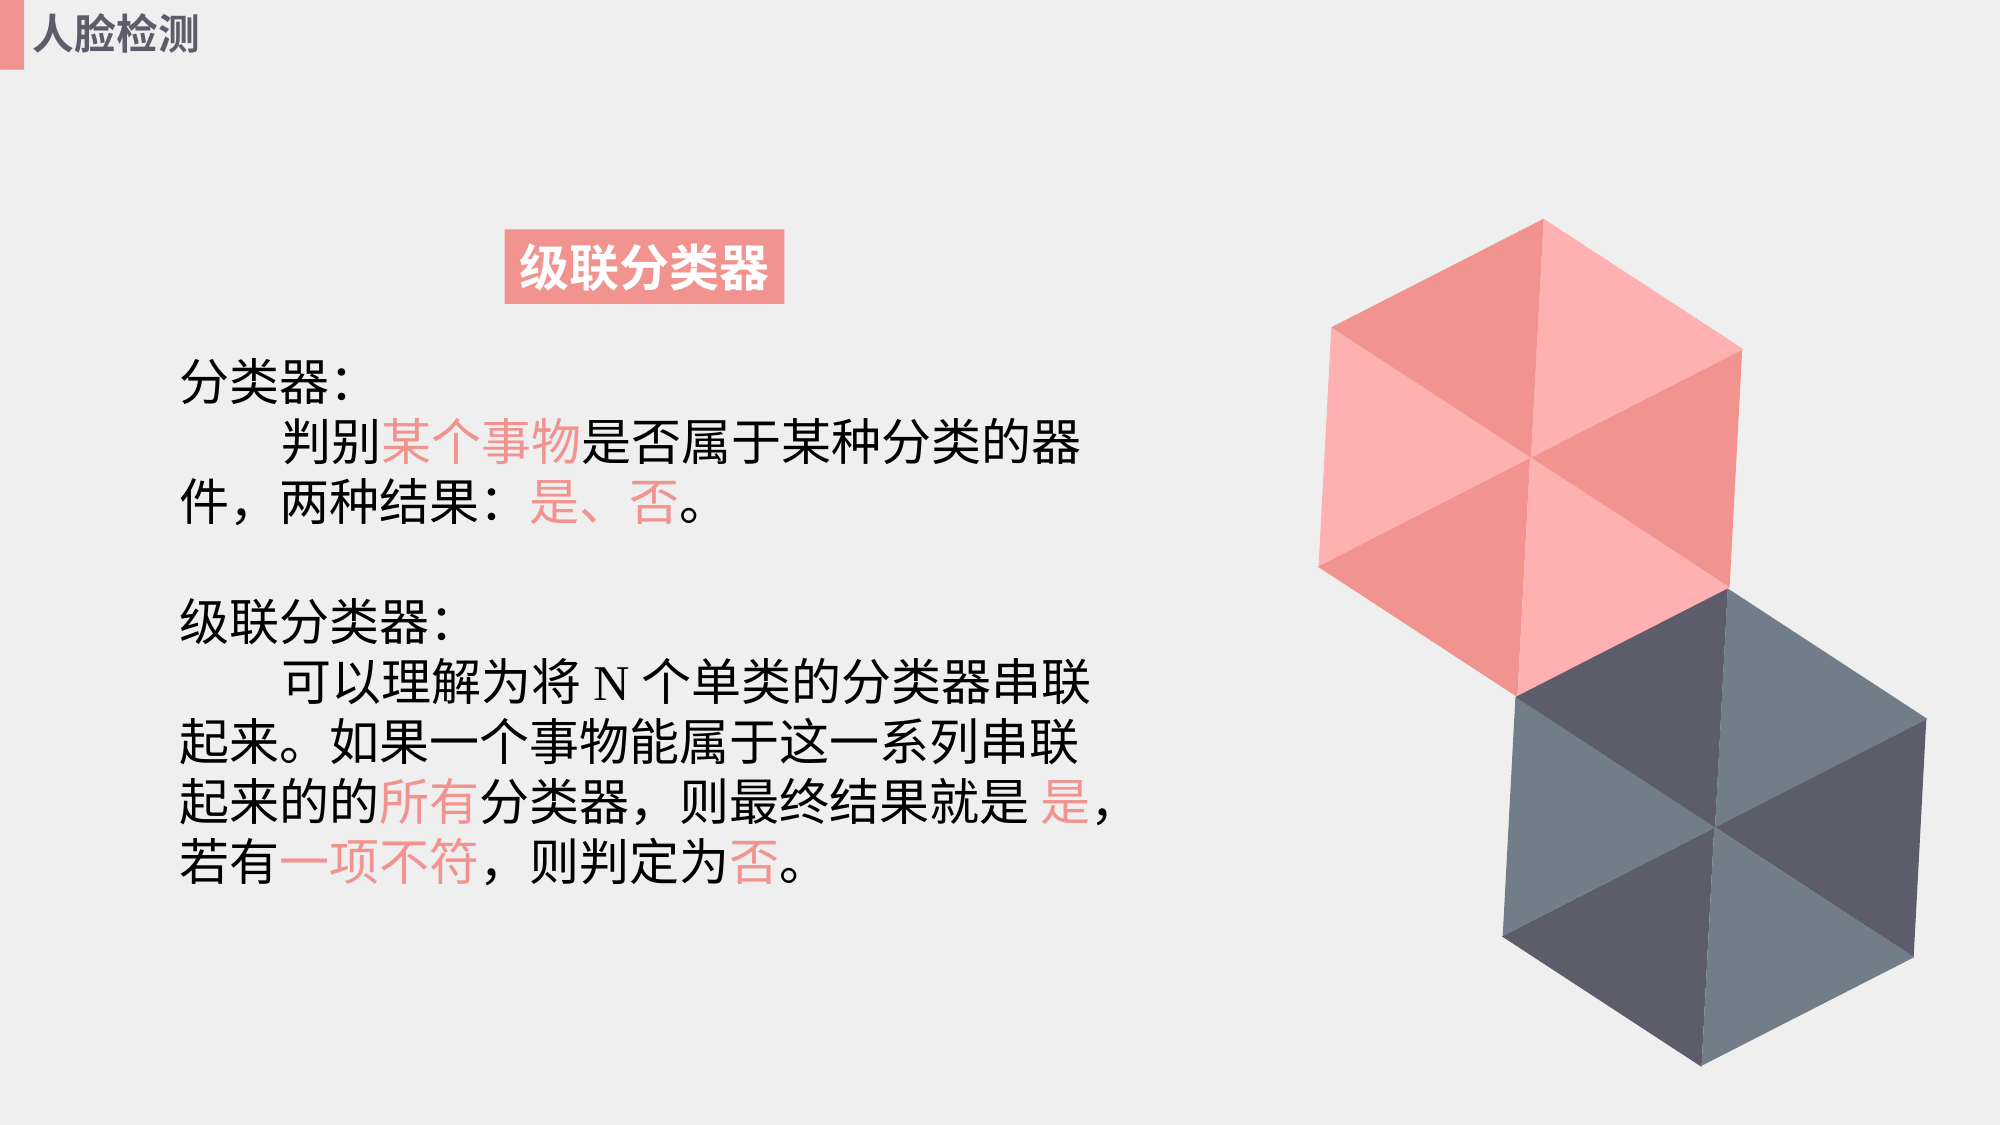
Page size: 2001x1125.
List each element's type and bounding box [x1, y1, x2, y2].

text_box [0, 0, 453, 70]
text_box [1221, 298, 2000, 1020]
text_box [179, 229, 1110, 896]
